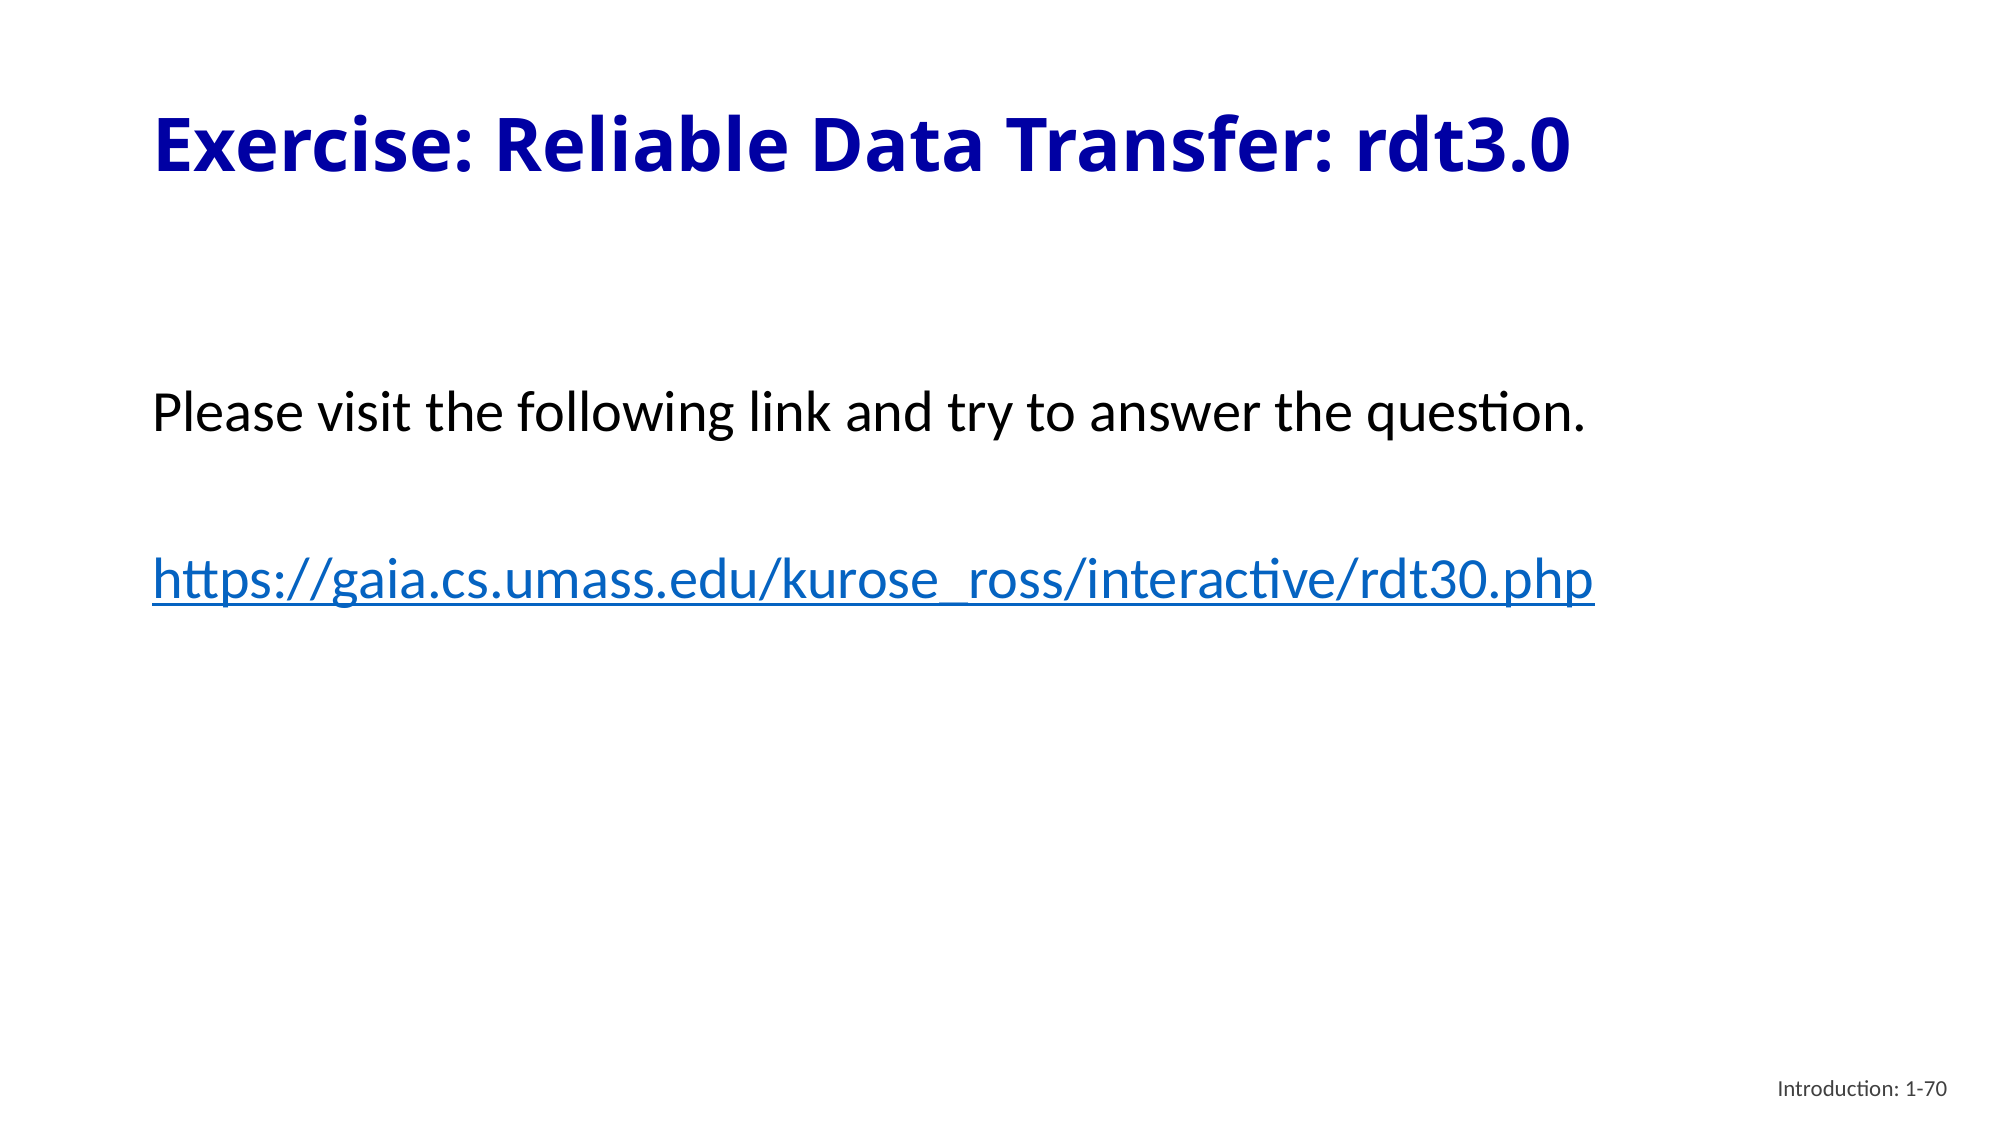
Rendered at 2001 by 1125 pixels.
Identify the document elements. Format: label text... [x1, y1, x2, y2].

list Please visit the following link and try to answer the question. https://gaia.cs.umass.edu/kurose_ross/interactive/rdt30.php [137, 282, 1863, 997]
title Exercise: Reliable Data Transfer: rdt3.0 [137, 74, 1863, 221]
slide_number Introduction: 1-70 [1512, 1056, 1963, 1117]
